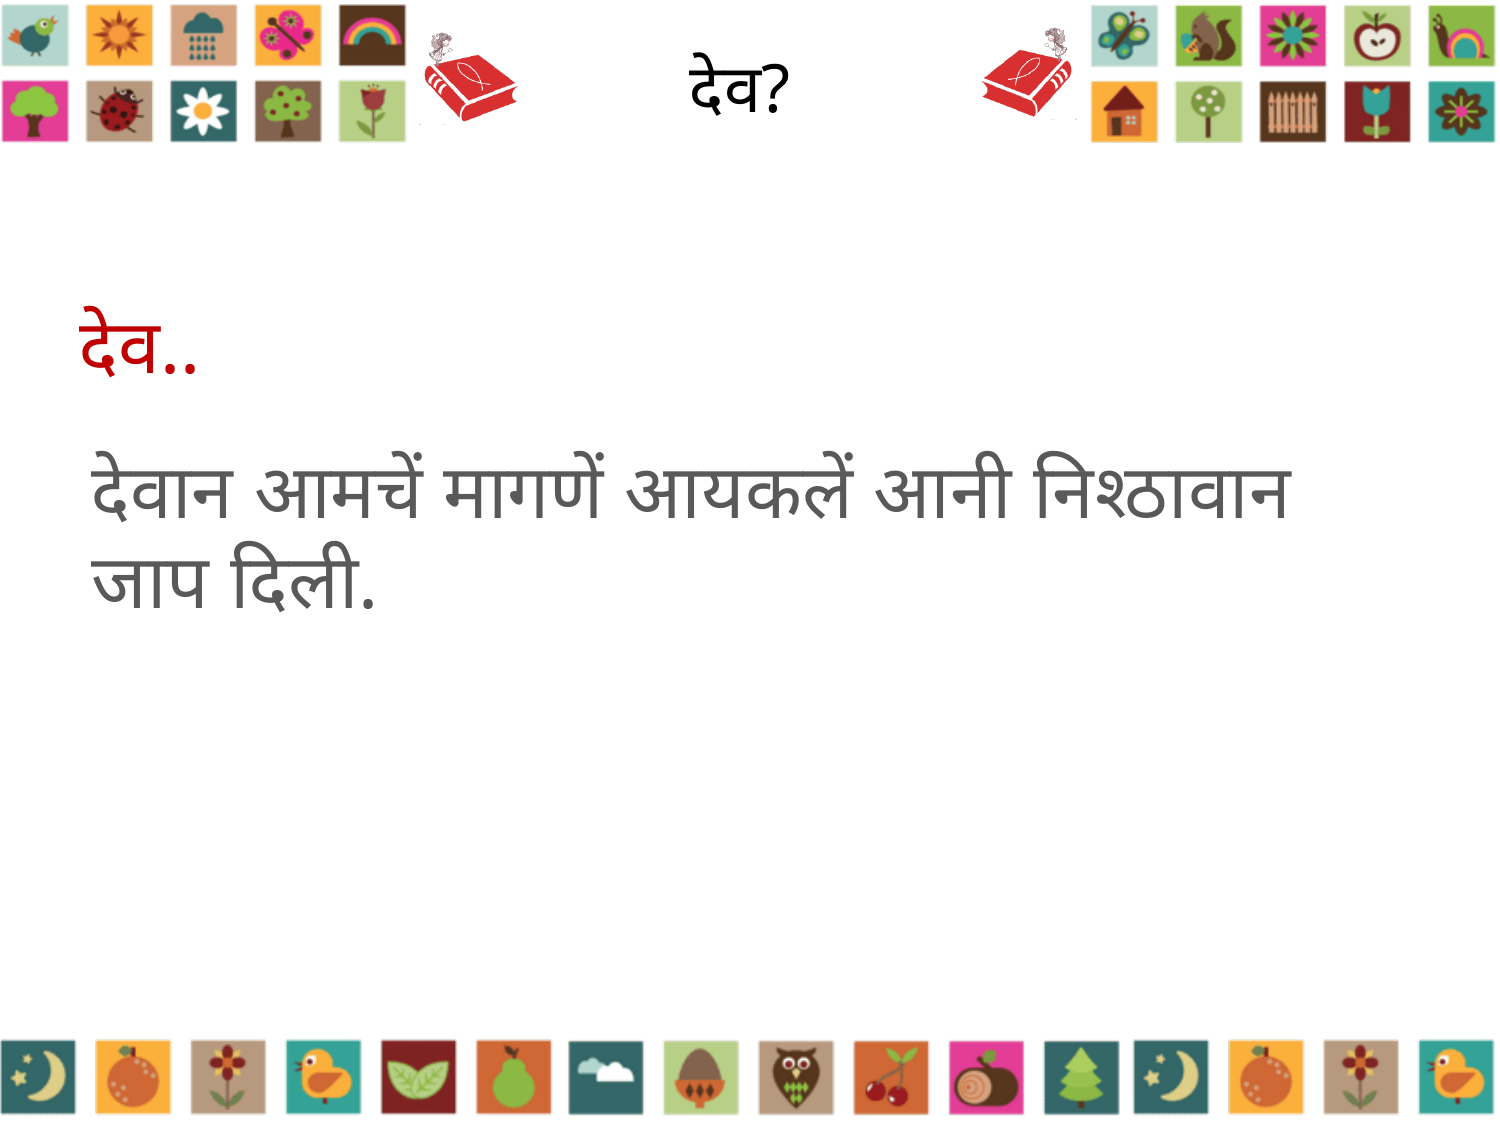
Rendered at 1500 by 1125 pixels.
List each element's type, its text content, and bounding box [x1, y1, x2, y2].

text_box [0, 1028, 1500, 1118]
picture [0, 3, 550, 150]
text_box देव.. [64, 290, 1412, 396]
text_box देव? [544, 38, 1078, 134]
text_box देवान आमचें मागणें आयकलें आनी निश्ठावान जाप दिली. [76, 436, 1424, 632]
picture [950, 3, 1500, 150]
